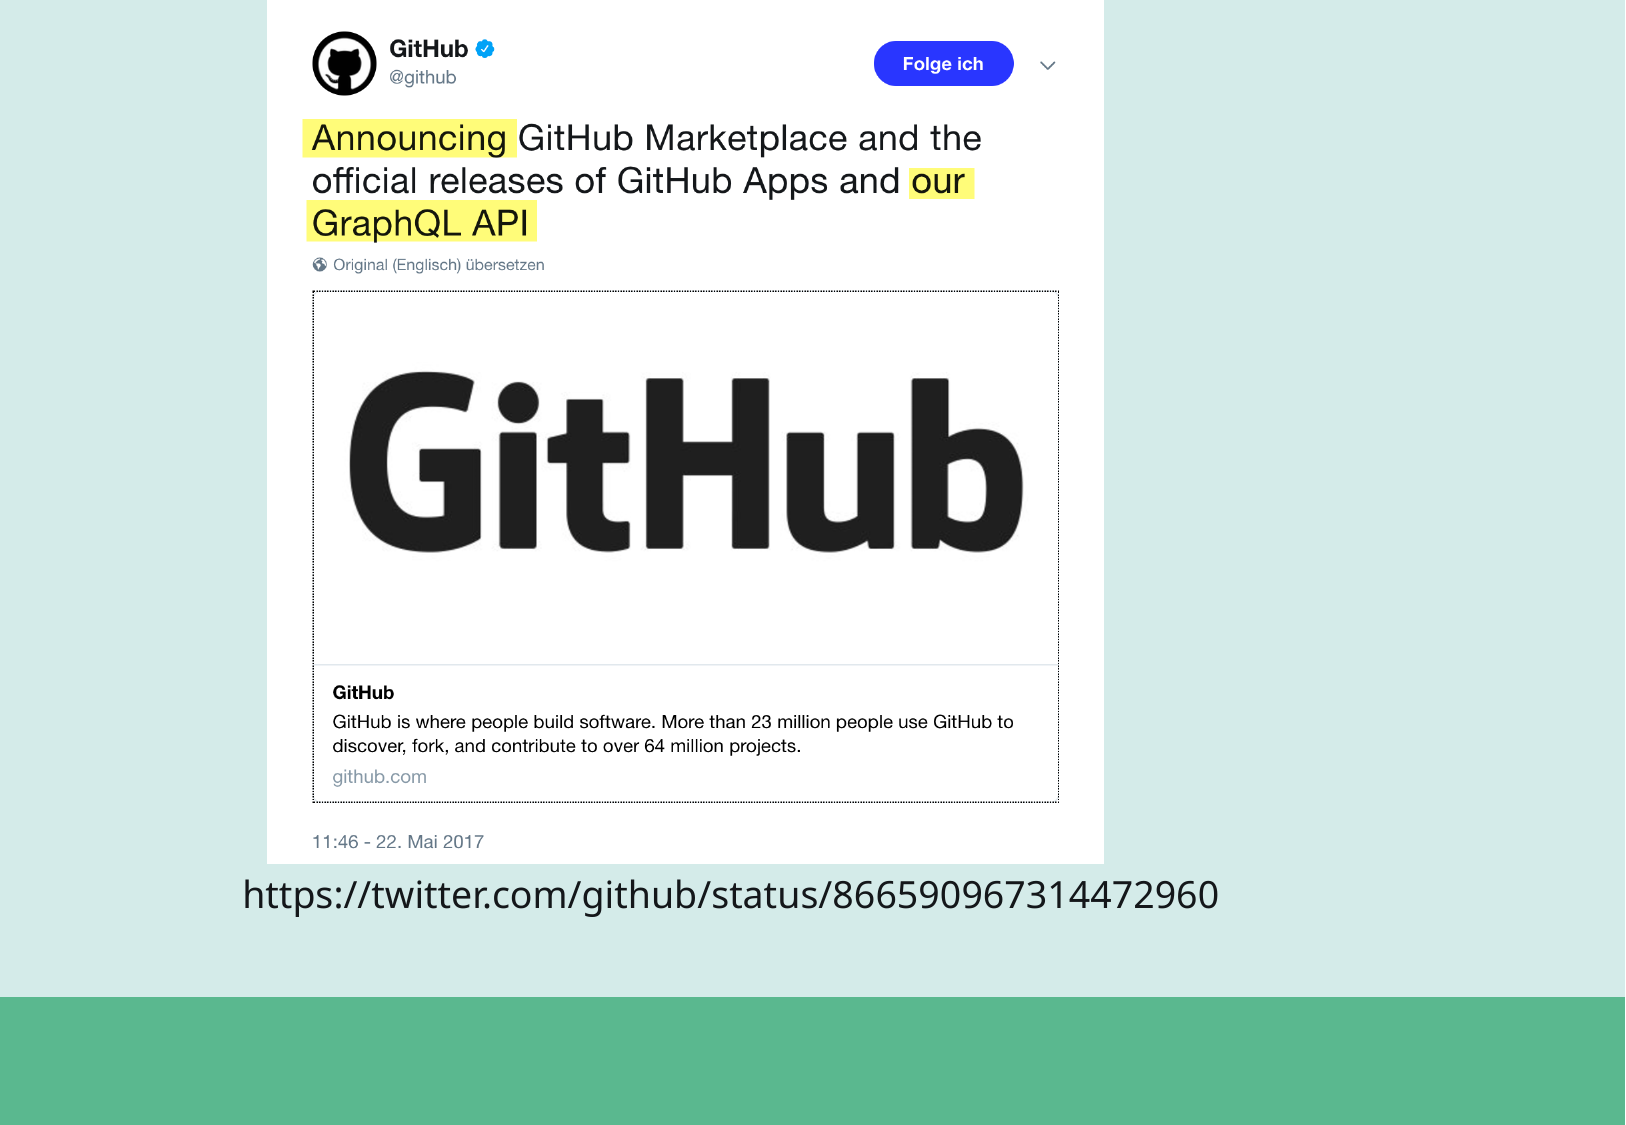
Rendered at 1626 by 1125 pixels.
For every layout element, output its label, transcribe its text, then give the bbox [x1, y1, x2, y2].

picture [267, 0, 1104, 864]
text_box https://twitter.com/github/status/866590967314472960 [227, 863, 1322, 923]
